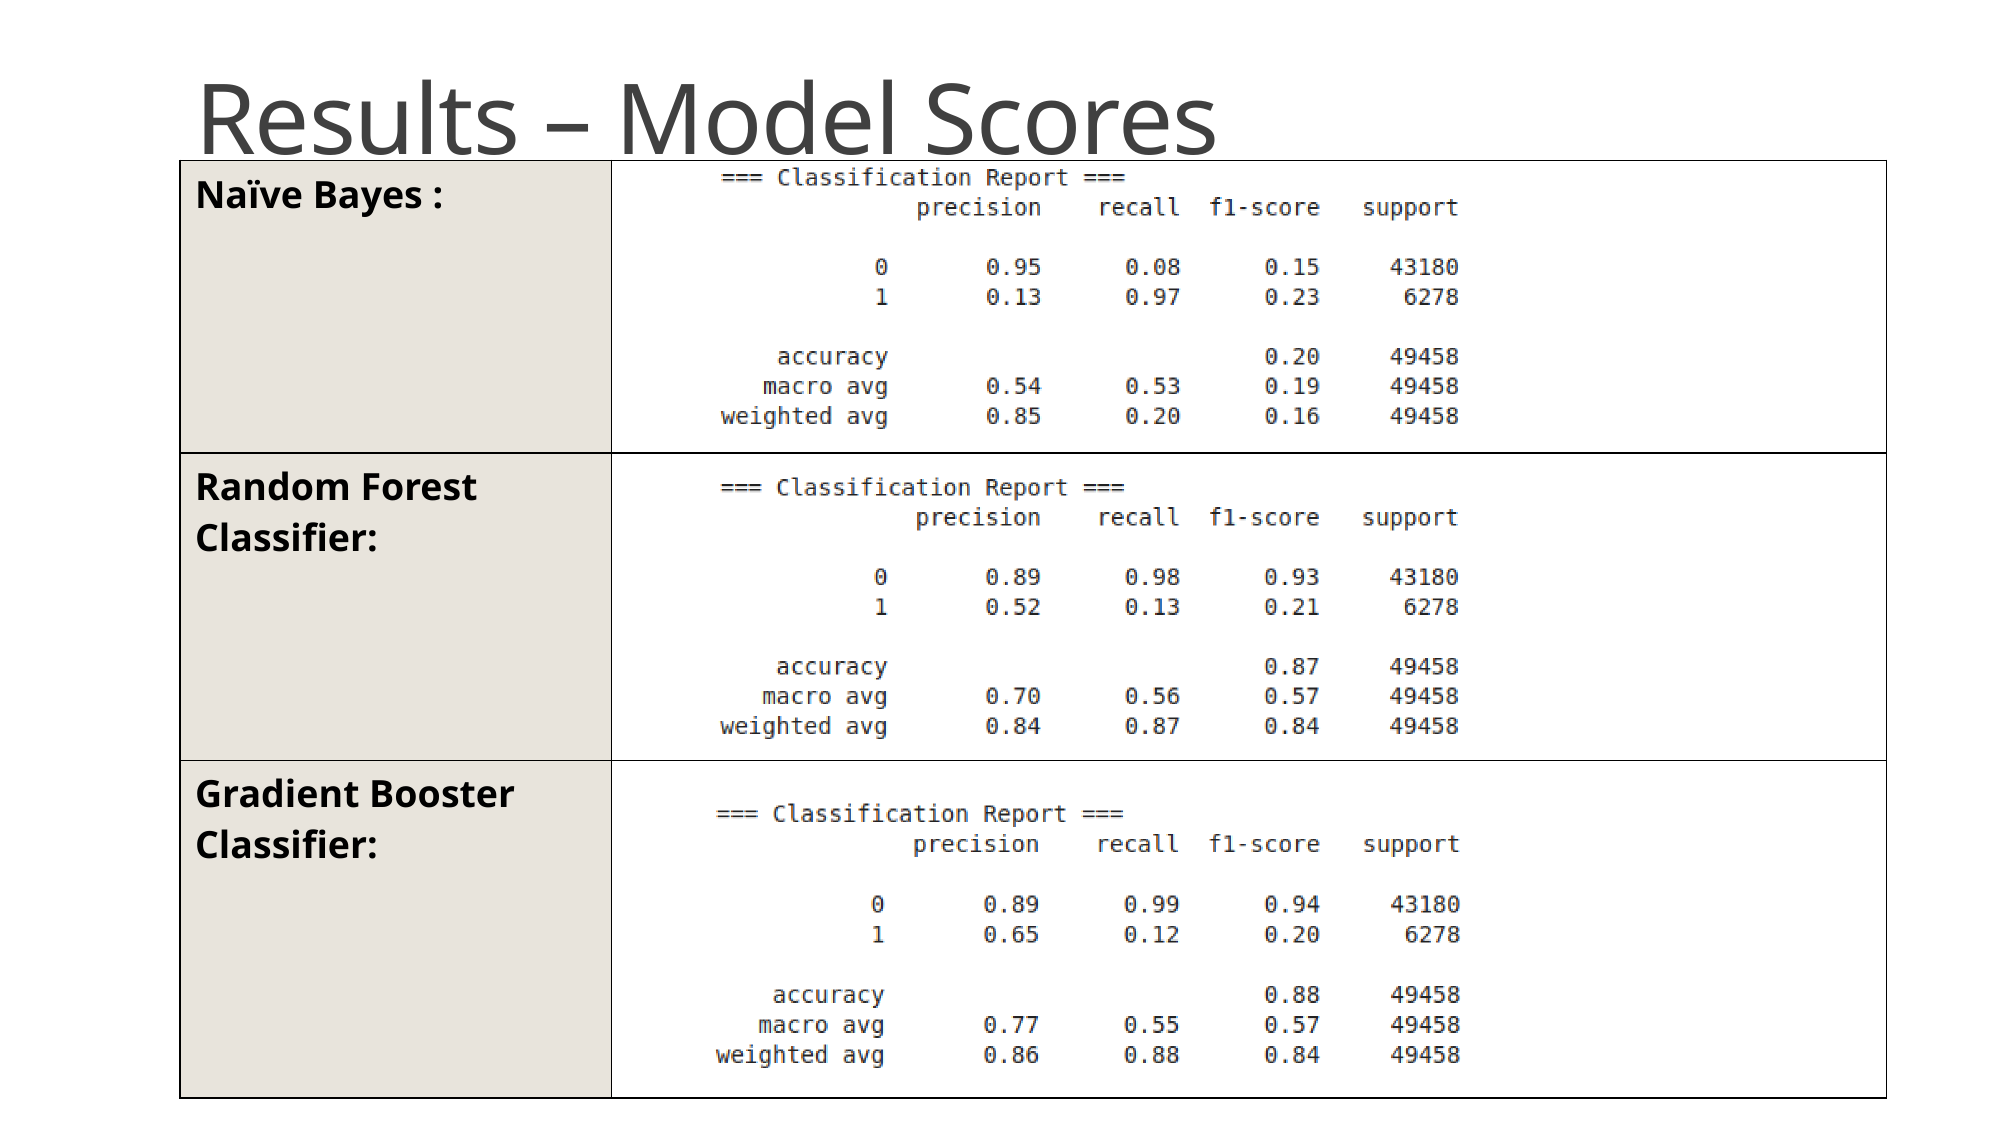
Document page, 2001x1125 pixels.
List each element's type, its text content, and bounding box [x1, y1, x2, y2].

table_cell [612, 454, 703, 760]
picture [702, 790, 1486, 1085]
title Results – Model Scores [180, 47, 1830, 160]
picture [704, 159, 1499, 454]
table_cell Gradient Booster Classifier: [181, 761, 611, 1097]
table_cell [1485, 454, 1886, 760]
picture [702, 458, 1478, 758]
table_cell Random Forest Classifier: [181, 454, 611, 760]
table_header [1506, 161, 1886, 452]
table_header [612, 161, 703, 452]
table_header Naïve Bayes : [181, 161, 611, 452]
table_cell [612, 761, 1886, 1097]
